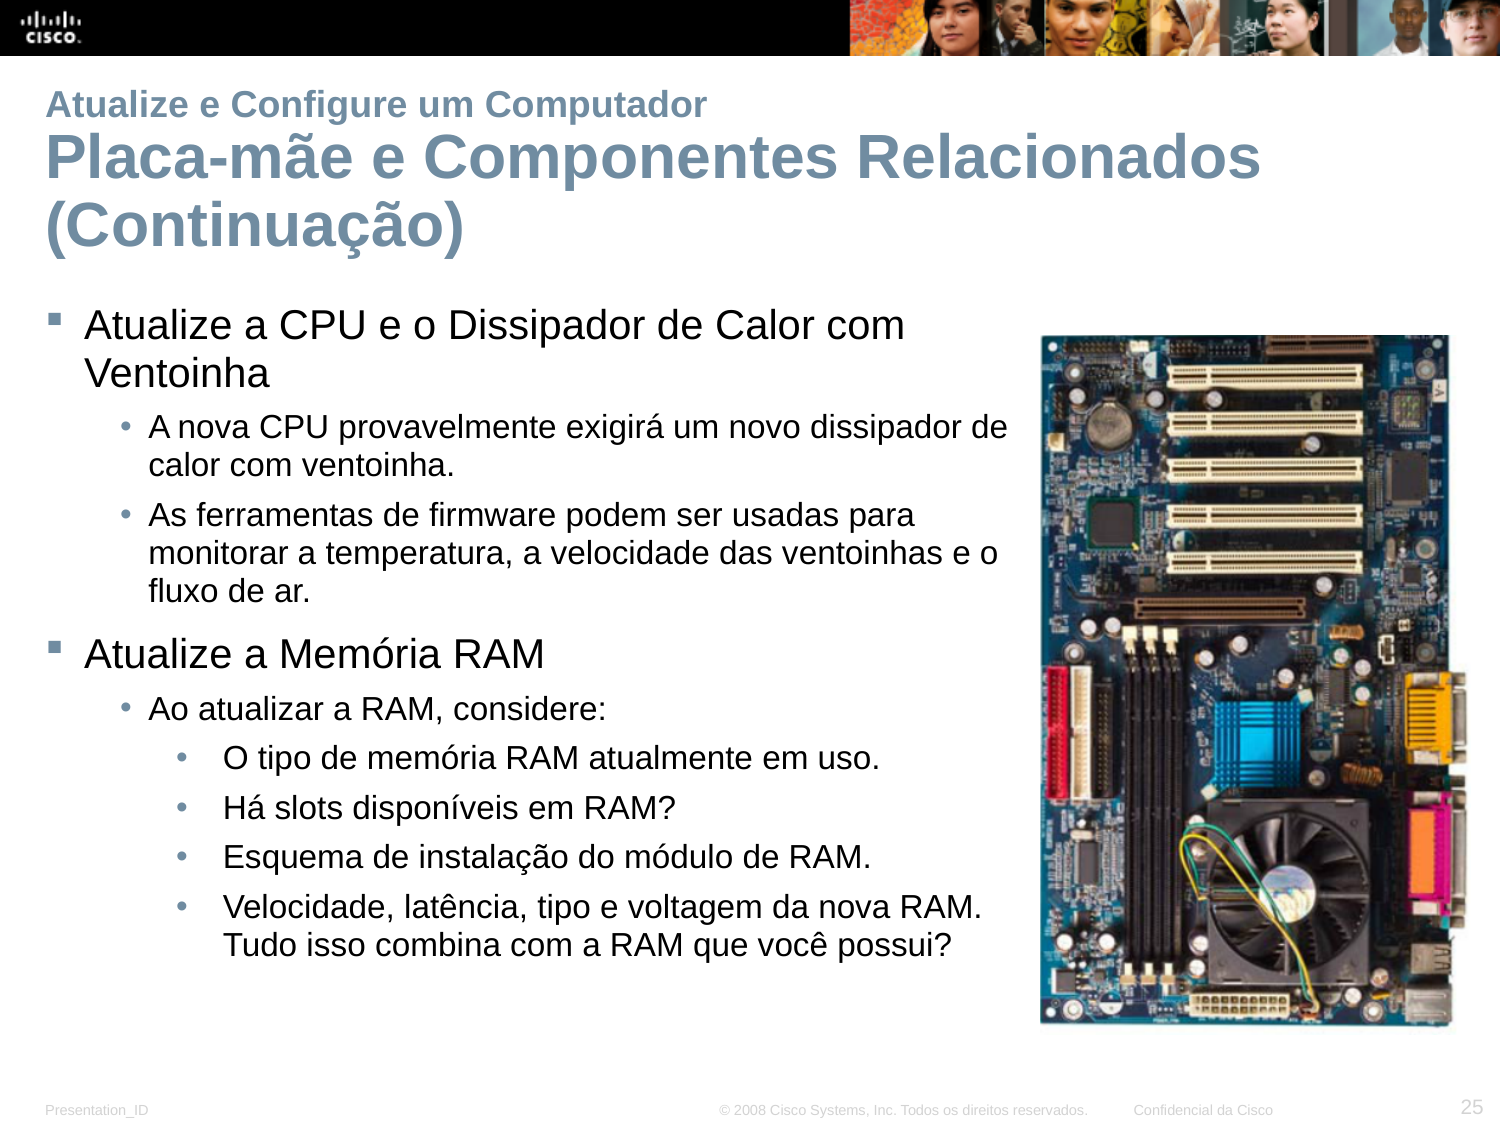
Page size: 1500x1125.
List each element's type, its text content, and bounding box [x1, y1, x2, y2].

picture [0, 0, 1500, 56]
picture [1040, 335, 1472, 1035]
title Atualize e Configure um Computador Placa-mãe e Componentes Relacionados (Continuação) [31, 129, 1471, 267]
list Atualize a CPU e o Dissipador de Calor com Ventoinha A nova CPU provavelmente exigirá um novo dissipador de calor com ventoinha. As ferramentas de firmware podem ser usadas para monitorar a temperatura, a velocidade das ventoinhas e o fluxo de ar. Atualize a Memória RAM Ao atualizar a RAM, considere: O tipo de memória RAM atualmente em uso. Há slots disponíveis em RAM? Esquema de instalação do módulo de RAM. Velocidade, latência, tipo e voltagem da nova RAM. Tudo isso combina com a RAM que você possui? [31, 294, 1028, 1100]
